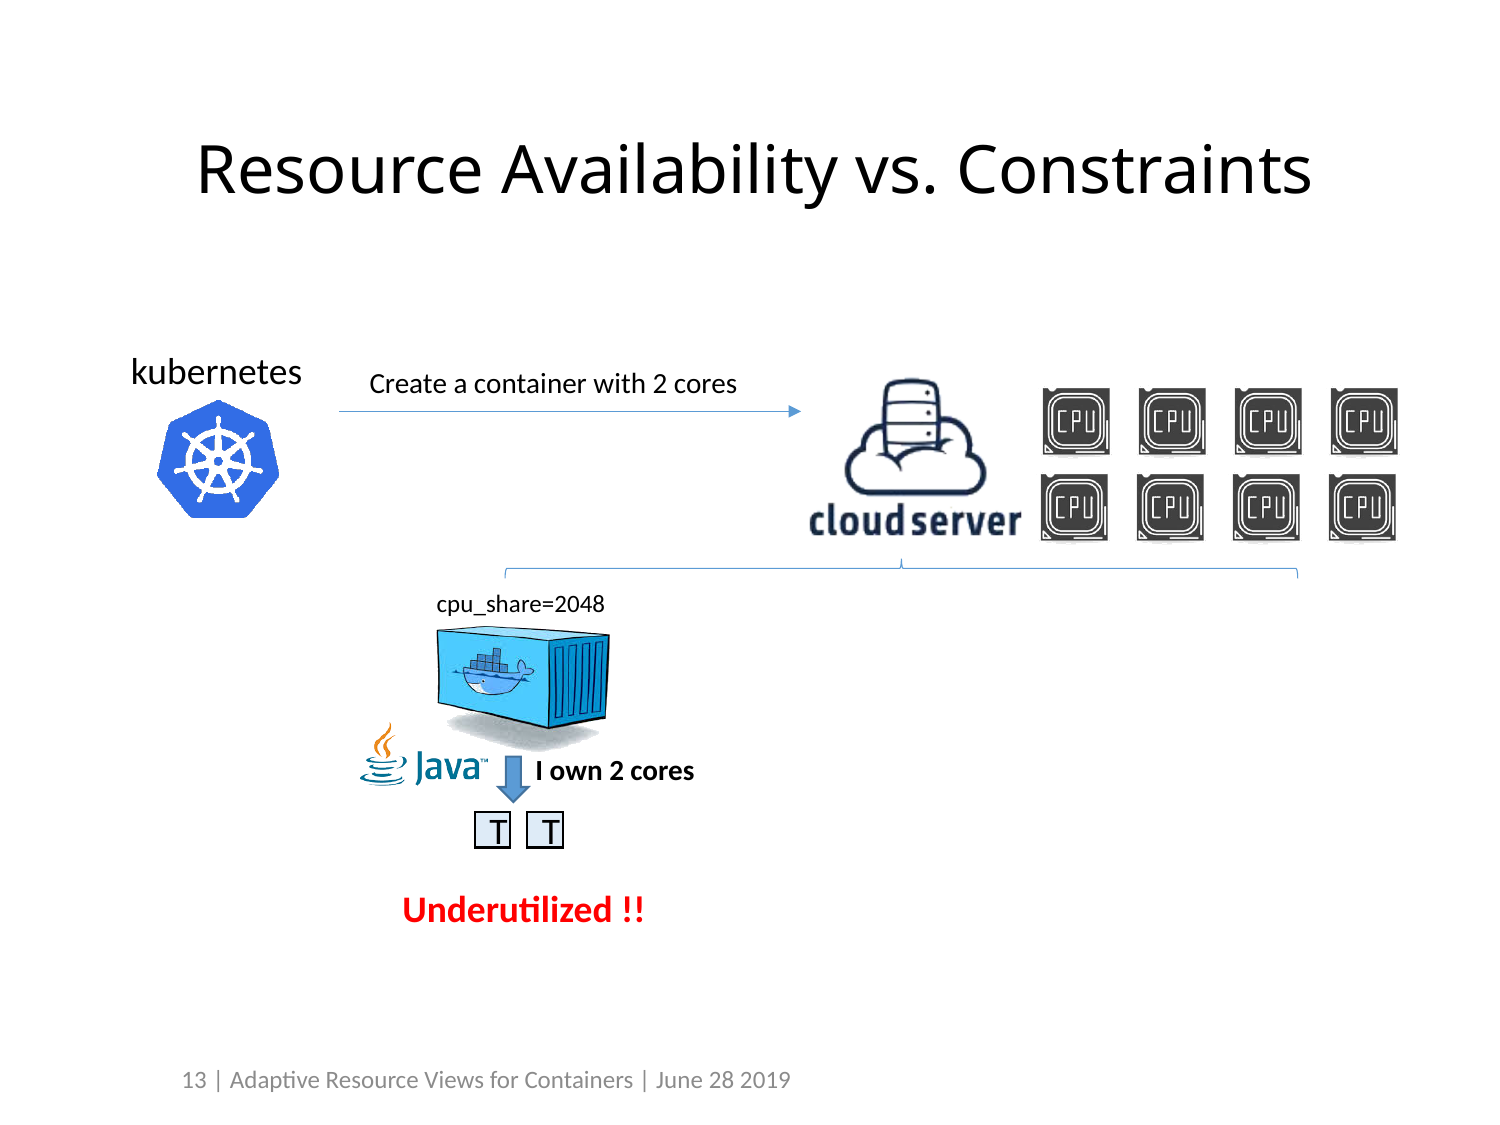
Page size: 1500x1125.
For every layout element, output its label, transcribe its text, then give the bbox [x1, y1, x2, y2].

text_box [339, 357, 802, 412]
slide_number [0, 1048, 808, 1109]
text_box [292, 682, 734, 825]
picture [642, 258, 1431, 577]
picture [157, 400, 279, 519]
text_box Resource Availability vs. Constraints [176, 119, 1335, 214]
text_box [474, 825, 563, 848]
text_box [401, 558, 1298, 768]
text_box kubernetes [115, 340, 340, 400]
text_box Underutilized !! [387, 877, 670, 938]
